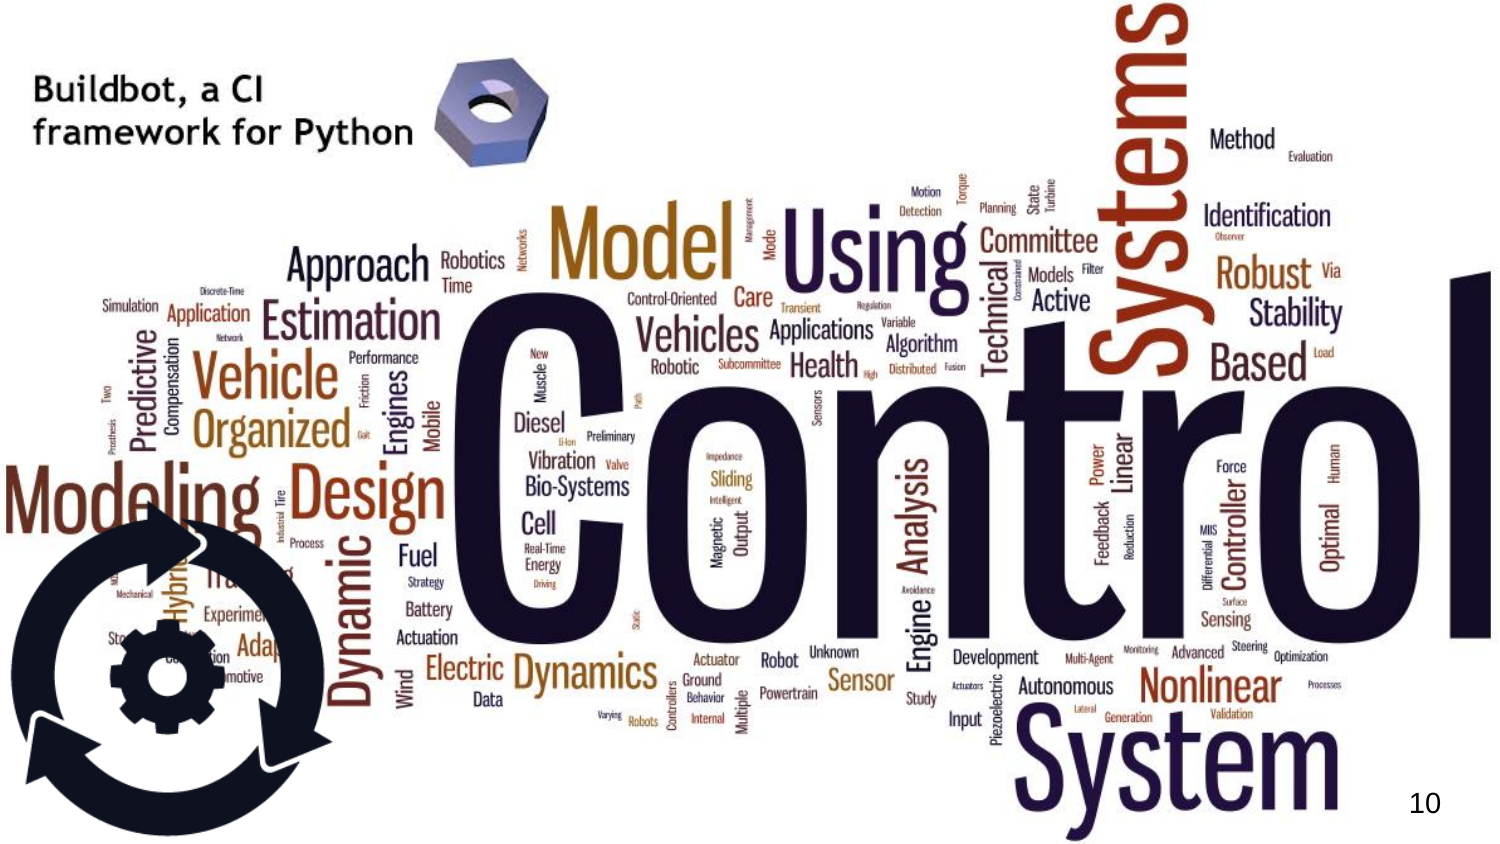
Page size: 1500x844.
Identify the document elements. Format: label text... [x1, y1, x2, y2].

picture [0, 0, 1500, 844]
slide_number ‹#› [1394, 769, 1484, 834]
